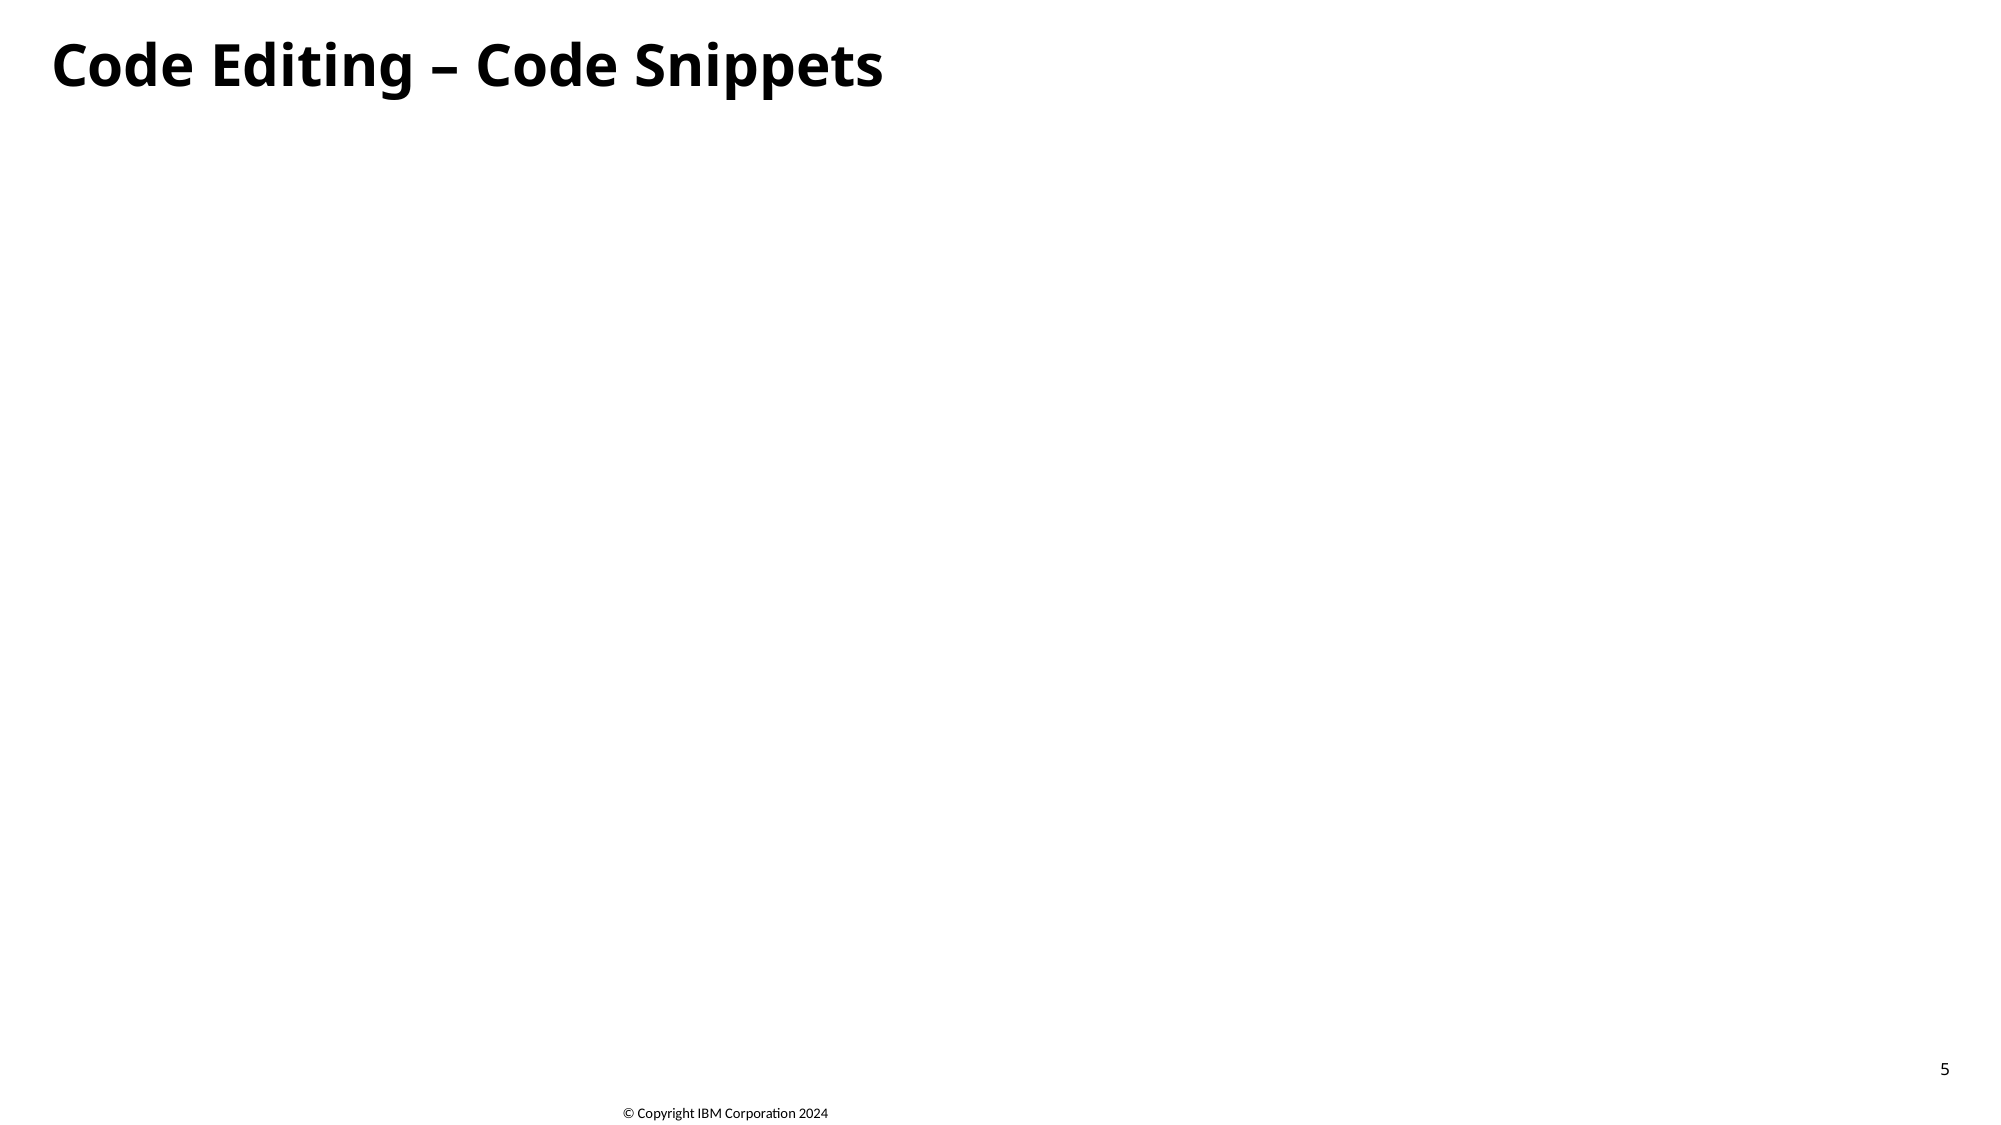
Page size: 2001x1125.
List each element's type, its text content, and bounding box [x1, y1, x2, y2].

title Code Editing – Code Snippets [51, 36, 1721, 101]
slide_number 5 [1500, 1055, 1950, 1086]
